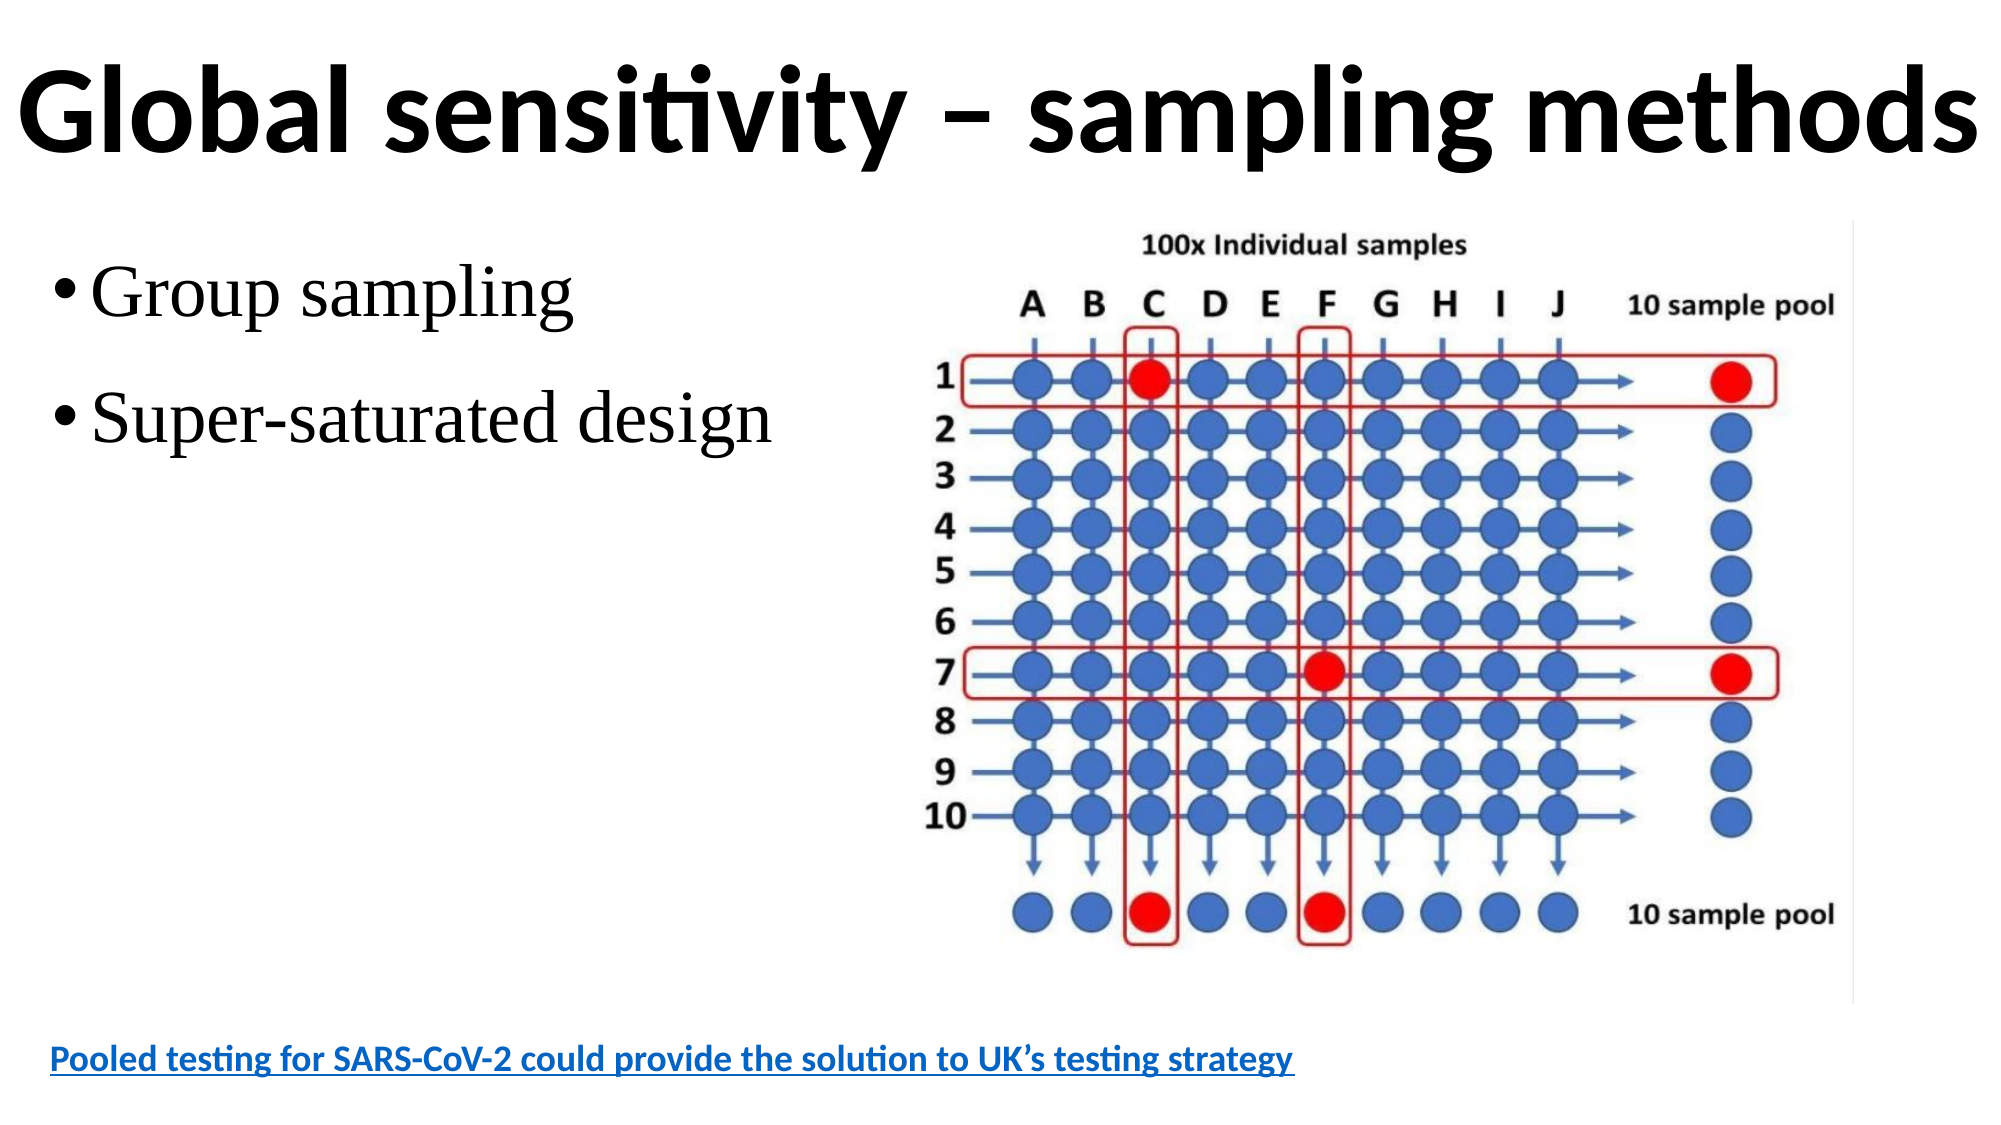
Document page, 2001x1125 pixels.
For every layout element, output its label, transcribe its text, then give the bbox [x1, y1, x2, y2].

text_box Pooled testing for SARS-CoV-2 could provide the solution to UK’s testing strategy [35, 1026, 1452, 1087]
title Global sensitivity – sampling methods [0, 3, 2000, 221]
list Group sampling Super-saturated design [37, 243, 1965, 1122]
picture [902, 220, 1854, 1004]
